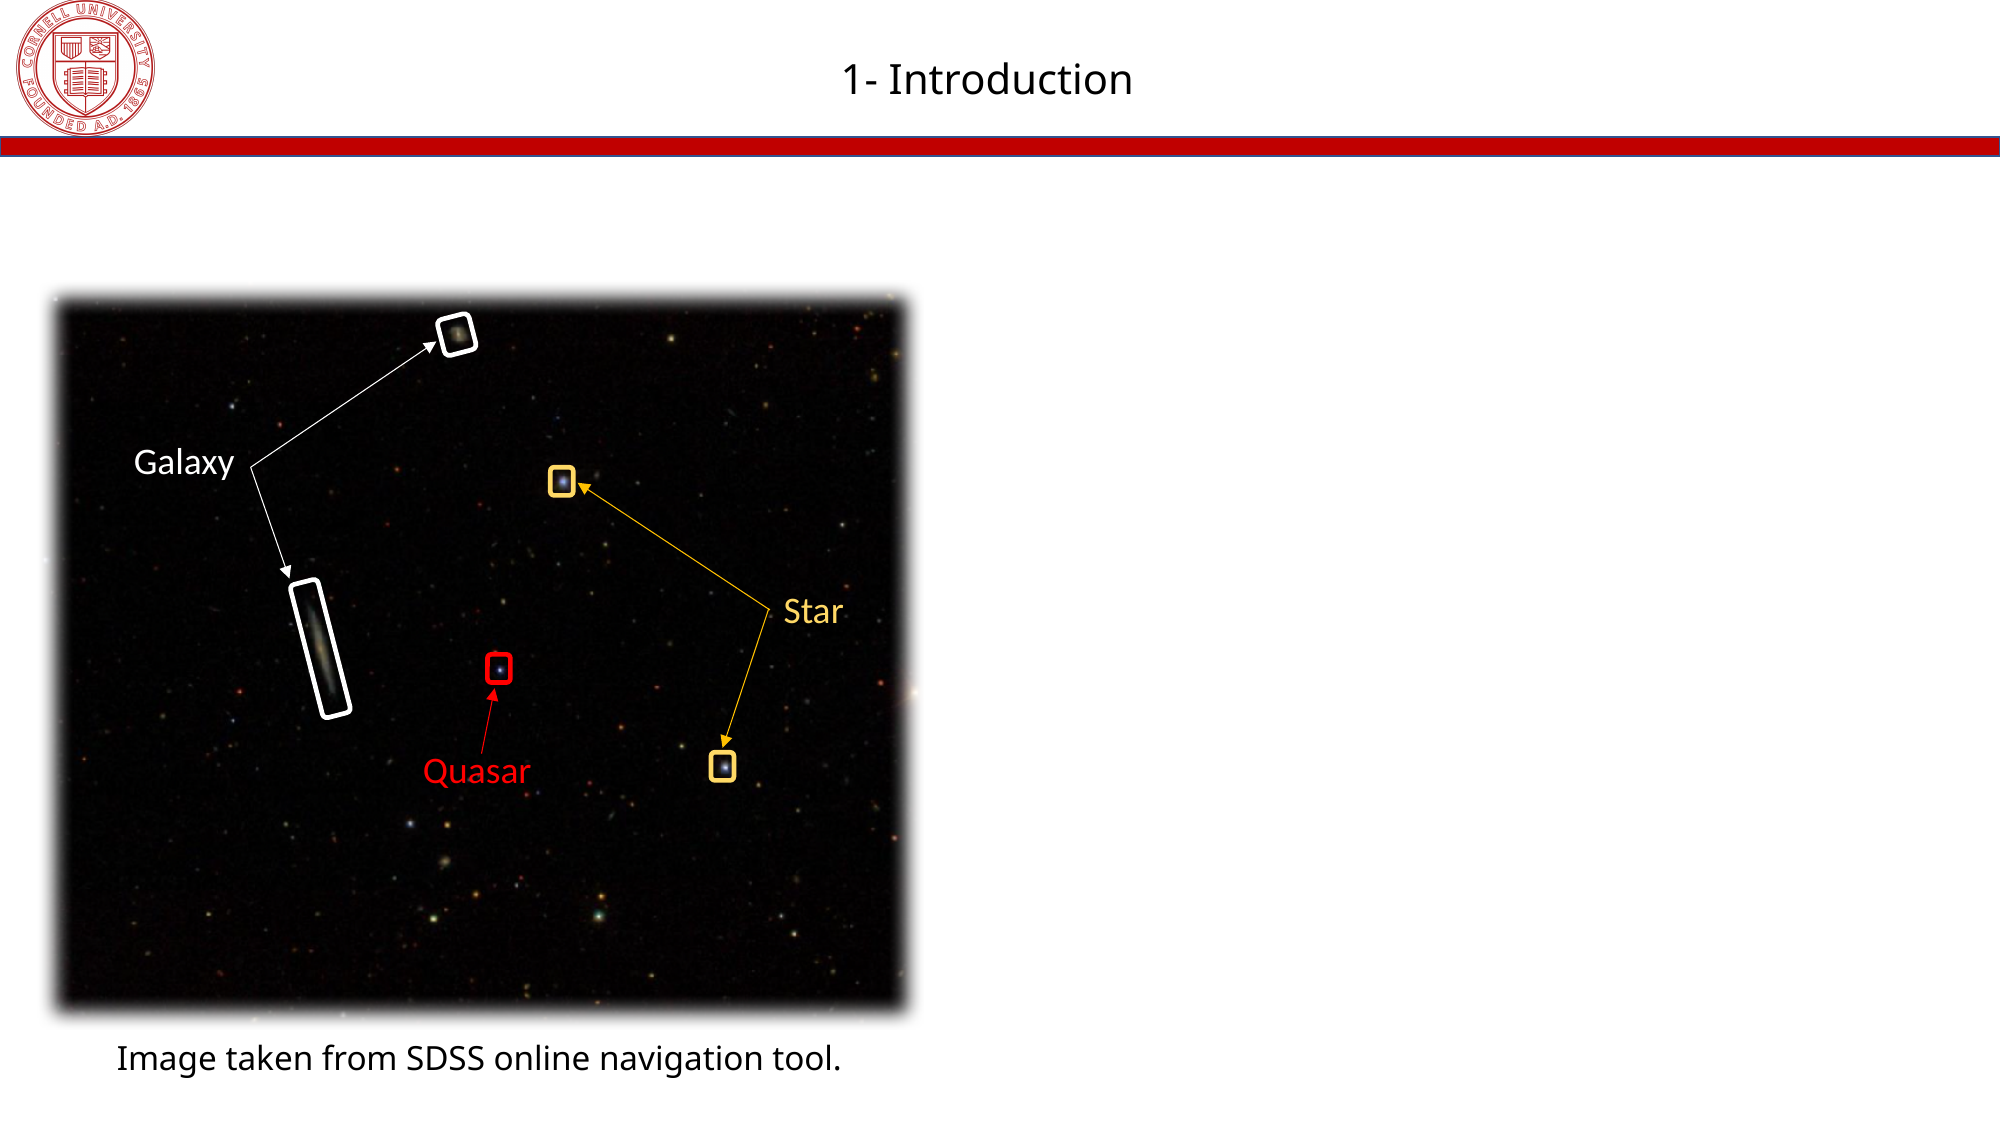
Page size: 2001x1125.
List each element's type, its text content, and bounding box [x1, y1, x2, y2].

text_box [37, 280, 924, 1030]
picture [16, 0, 155, 137]
text_box 1- Introduction [825, 45, 1149, 111]
text_box [0, 136, 2000, 157]
text_box Image taken from SDSS online navigation tool. [102, 1030, 858, 1084]
